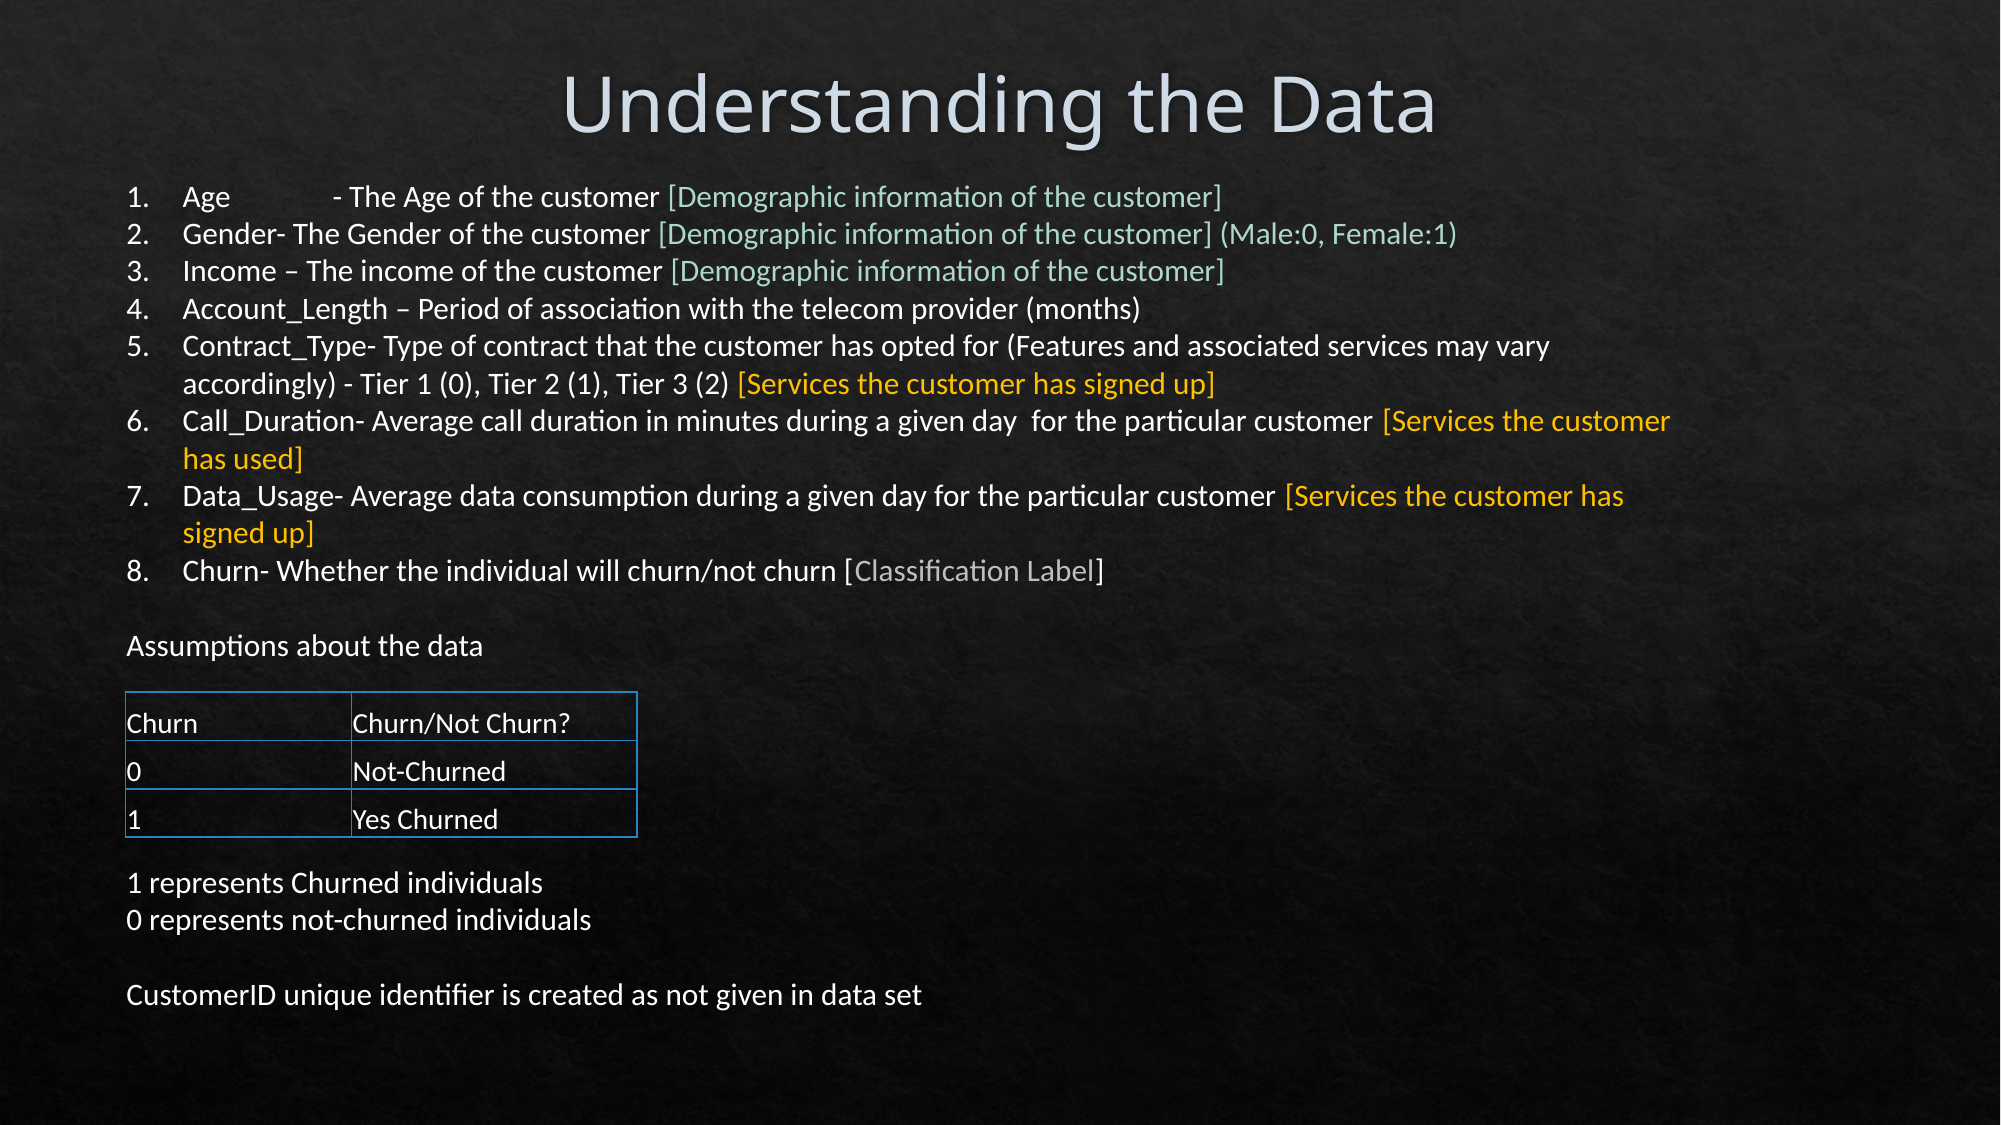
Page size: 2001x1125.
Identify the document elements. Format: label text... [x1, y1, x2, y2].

table_cell Not-Churned [352, 741, 636, 788]
table_cell 0 [126, 741, 351, 788]
table_cell 1 [126, 790, 351, 836]
text_box Age - The Age of the customer [Demographic information of the customer] Gender- The Gender of the customer [Demographic information of the customer] (Male:0, Female:1) Income – The income of the customer [Demographic information of the customer] Account_Length – Period of association with the telecom provider (months) Contract_Type- Type of contract that the customer has opted for (Features and associated services may vary accordingly) - Tier 1 (0), Tier 2 (1), Tier 3 (2) [Services the customer has signed up] Call_Duration- Average call duration in minutes during a given day for the particular customer [Services the customer has used] Data_Usage- Average data consumption during a given day for the particular customer [Services the customer has signed up] Churn- Whether the individual will churn/not churn [Classification Label] Assumptions about the data 1 represents Churned individuals 0 represents not-churned individuals CustomerID unique identifier is created as not given in data set [111, 168, 1693, 1020]
table_header Churn [126, 693, 351, 740]
table_header Churn/Not Churn? [352, 693, 636, 740]
title Understanding the Data [150, 47, 1850, 160]
table_cell Yes Churned [352, 790, 636, 836]
